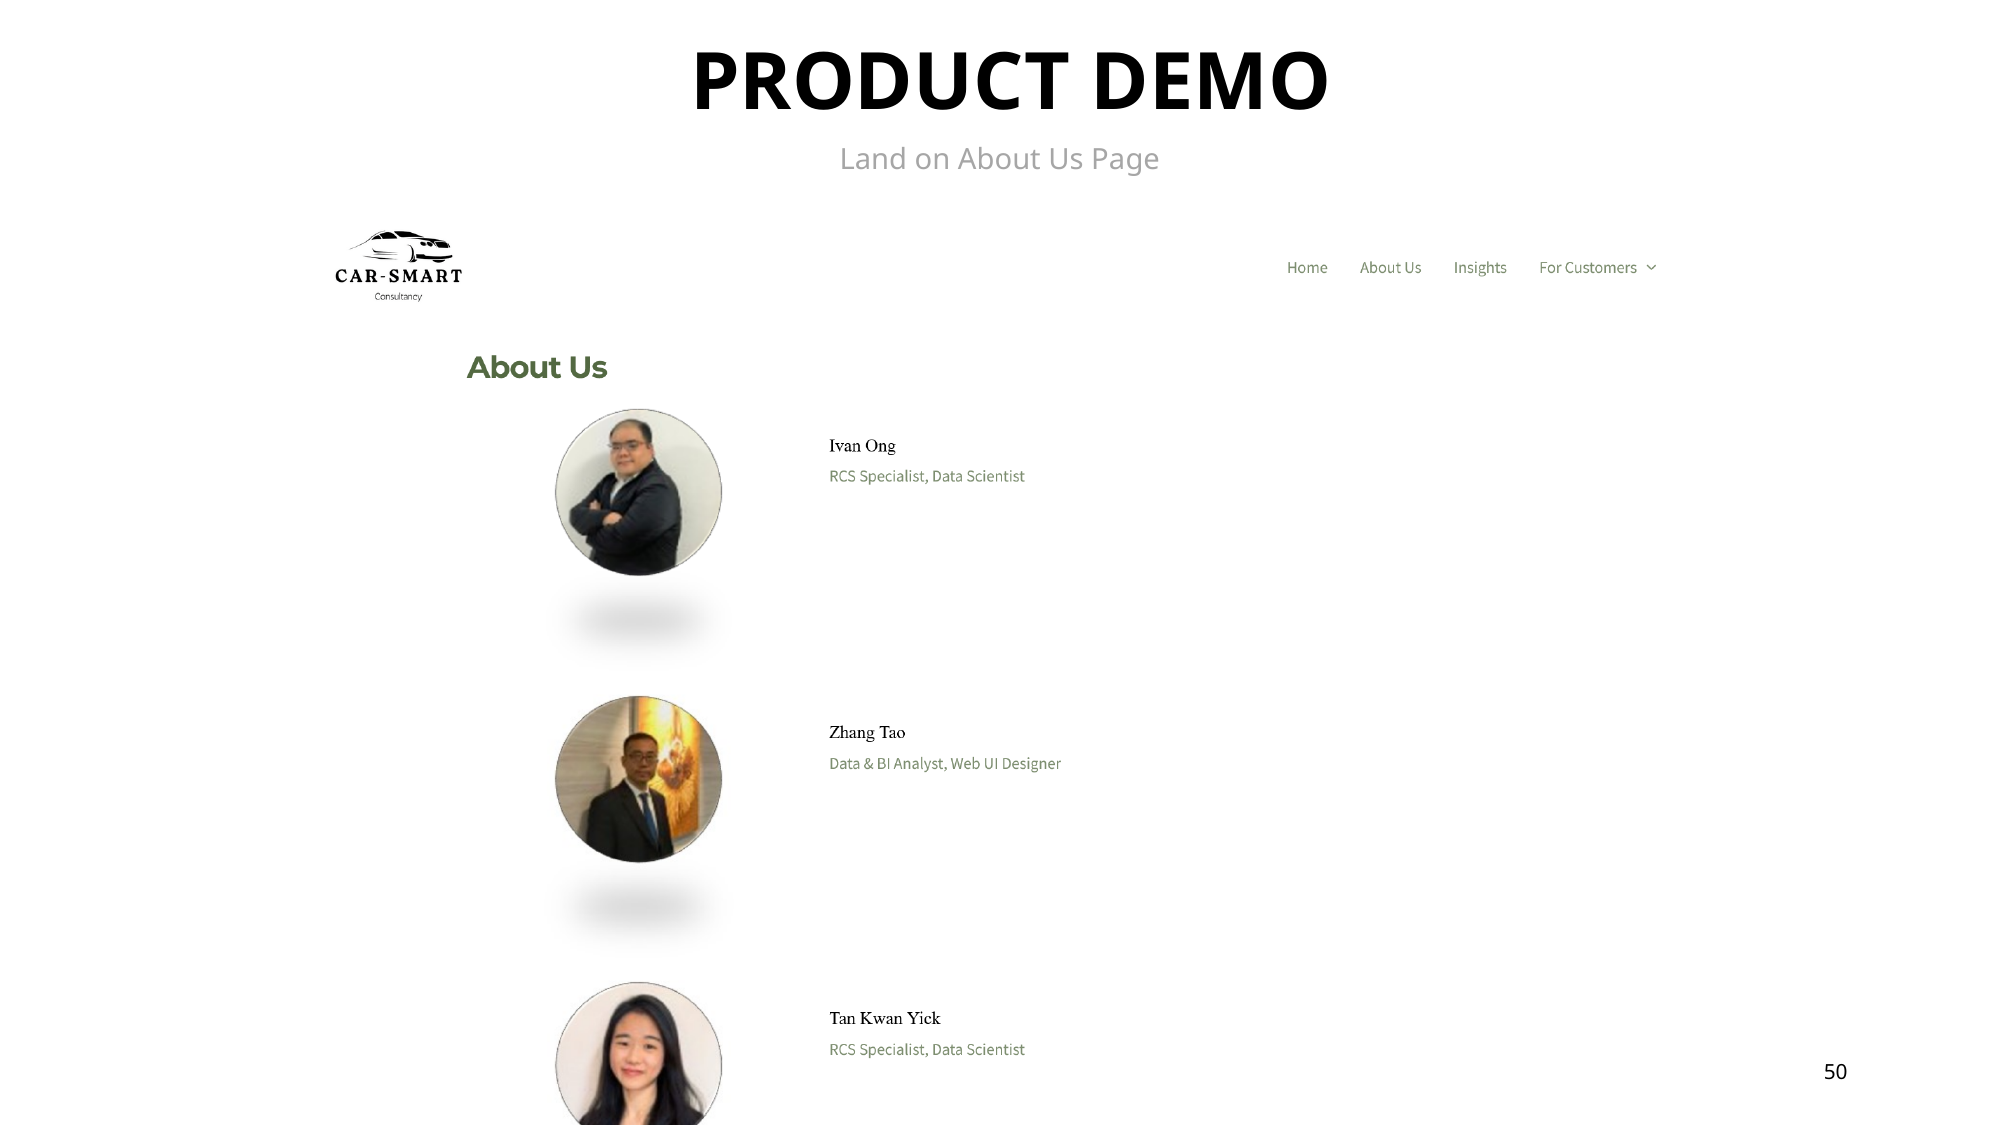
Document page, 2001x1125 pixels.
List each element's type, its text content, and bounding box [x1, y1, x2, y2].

slide_number 50 [1813, 1042, 1863, 1103]
title Product Demo [148, 13, 1874, 132]
text_box Land on About Us Page [101, 132, 1899, 183]
picture [187, 200, 1813, 1125]
